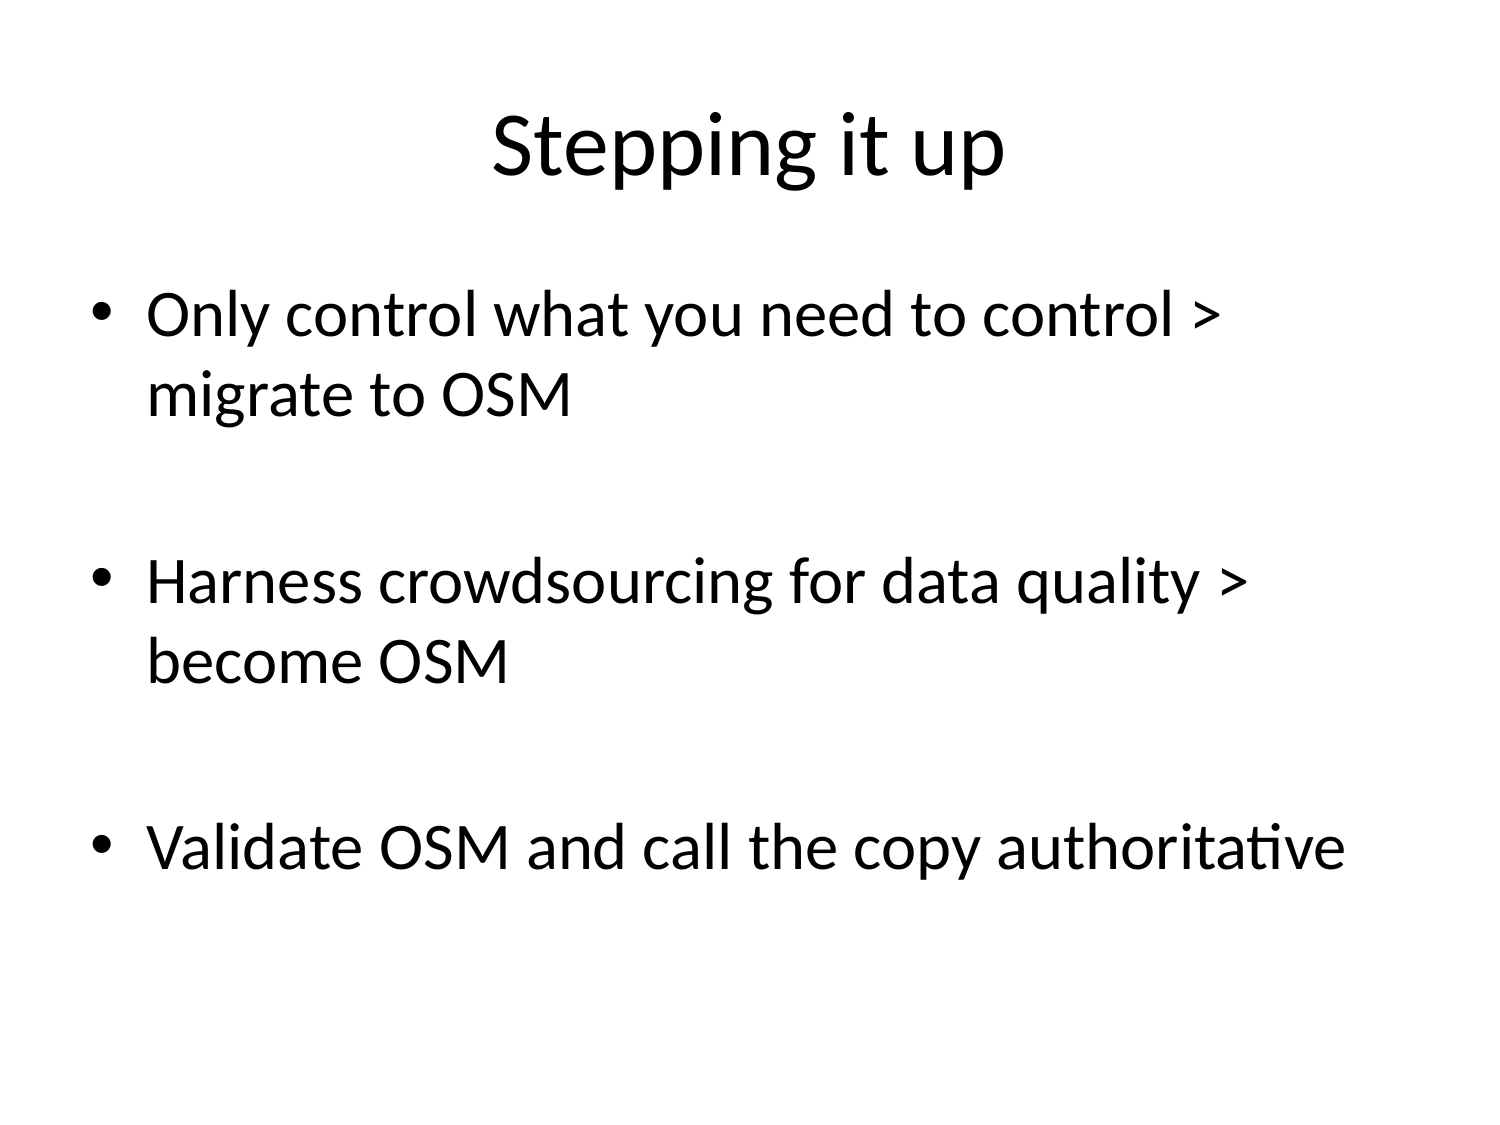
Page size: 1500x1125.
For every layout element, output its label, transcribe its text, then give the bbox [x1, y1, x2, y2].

title Stepping it up [75, 45, 1425, 233]
list Only control what you need to control > migrate to OSM Harness crowdsourcing for data quality > become OSM Validate OSM and call the copy authoritative [75, 262, 1425, 1005]
